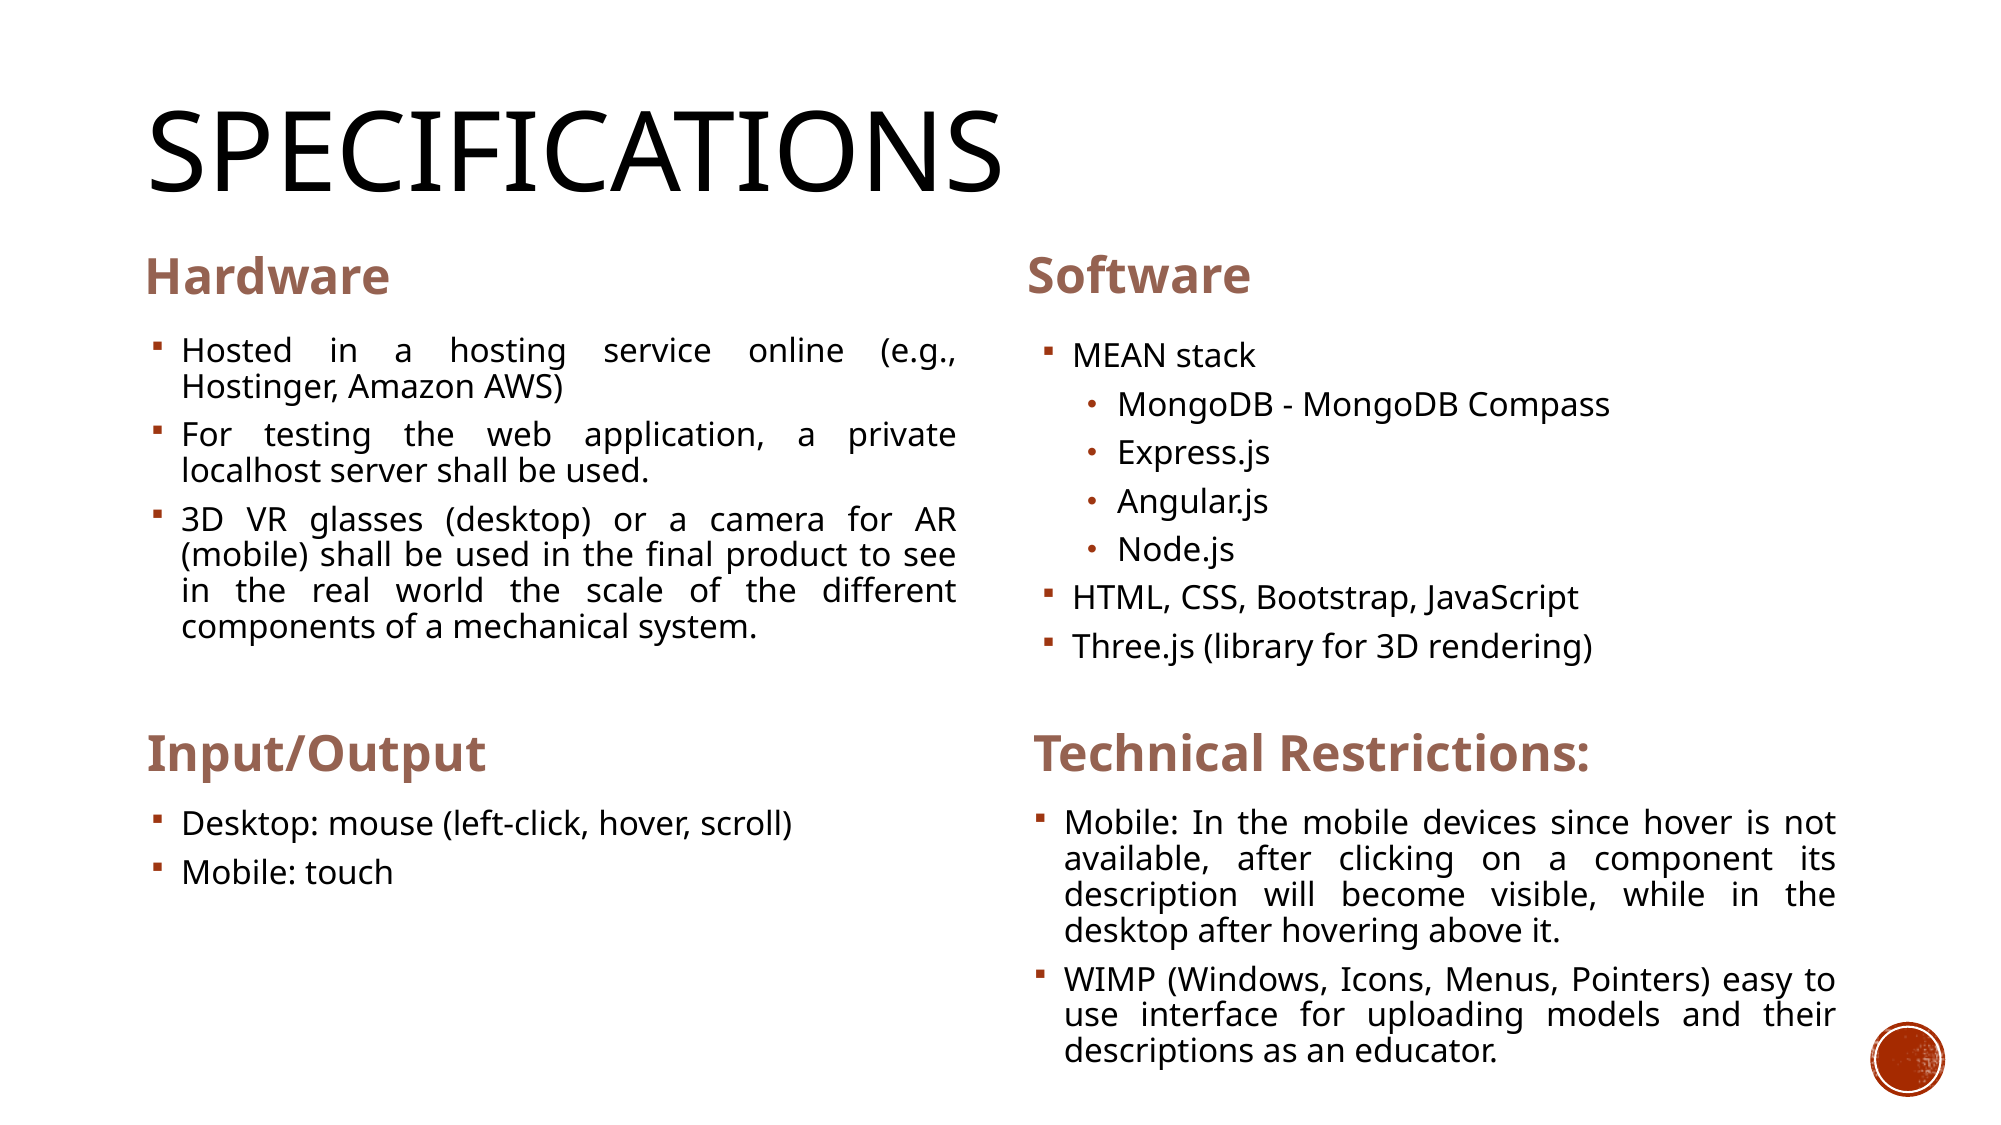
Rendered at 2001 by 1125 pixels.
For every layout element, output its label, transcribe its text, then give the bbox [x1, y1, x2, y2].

text_box Input/Output [132, 713, 515, 789]
text_box MEAN stack MongoDB - MongoDB Compass Express.js Angular.js Node.js HTML, CSS, Bootstrap, JavaScript Three.js (library for 3D rendering) [1027, 331, 1820, 798]
text_box Mobile: In the mobile devices since hover is not available, after clicking on a component its description will become visible, while in the desktop after hovering above it. WIMP (Windows, Icons, Menus, Pointers) easy to use interface for uploading models and their descriptions as an educator. [1018, 798, 1853, 1100]
text_box Hosted in a hosting service online (e.g., Hostinger, Amazon AWS) For testing the web application, a private localhost server shall be used. 3D VR glasses (desktop) or a camera for AR (mobile) shall be used in the final product to see in the real world the scale of the different components of a mechanical system. [136, 326, 973, 702]
text_box Specifications [131, 87, 1842, 223]
text_box Desktop: mouse (left-click, hover, scroll) Mobile: touch [136, 799, 1013, 944]
text_box Hardware [130, 236, 419, 312]
text_box Software [1013, 235, 1280, 311]
text_box Technical Restrictions: [1018, 713, 1620, 789]
